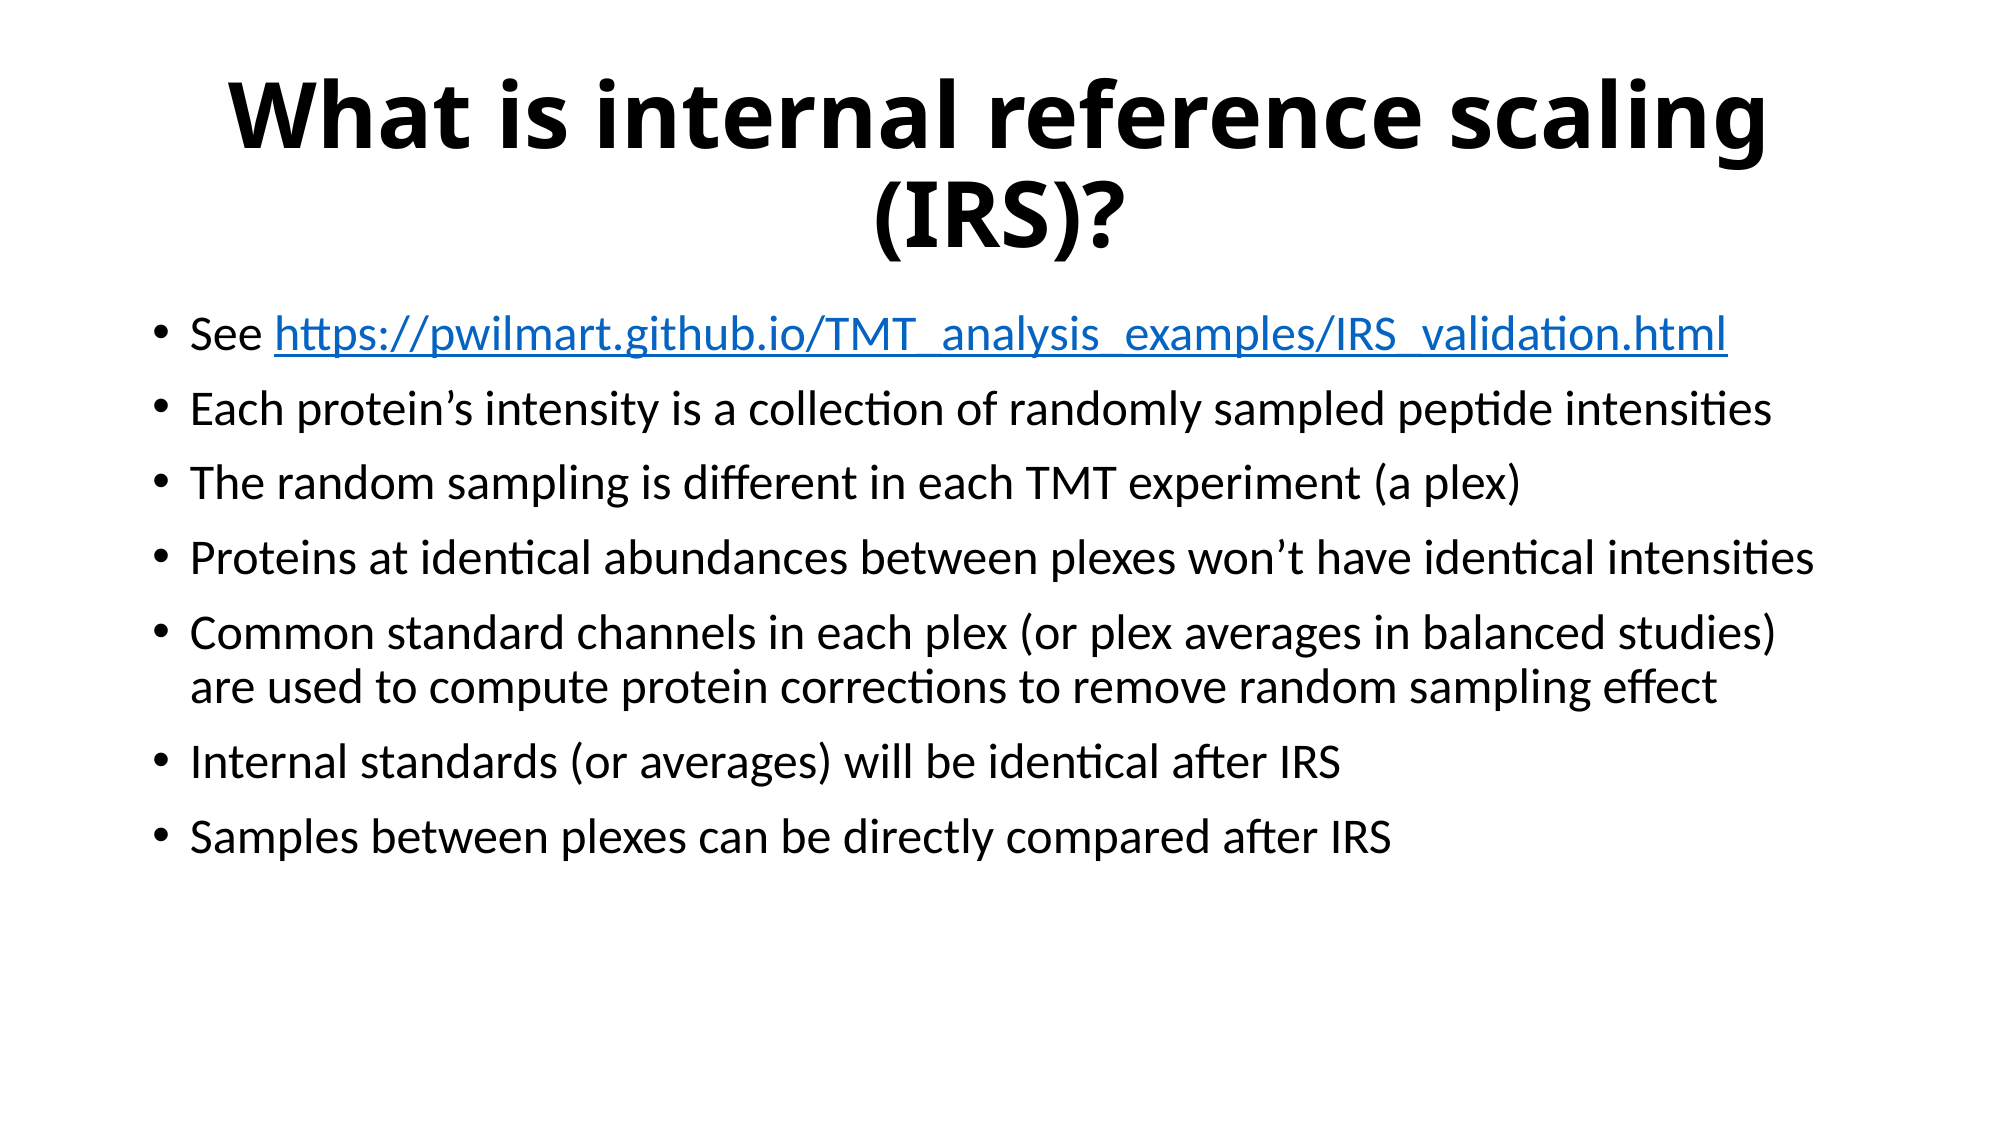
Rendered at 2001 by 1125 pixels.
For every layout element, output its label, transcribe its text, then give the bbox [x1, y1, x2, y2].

title What is internal reference scaling (IRS)? [137, 59, 1863, 278]
list See https://pwilmart.github.io/TMT_analysis_examples/IRS_validation.html Each protein’s intensity is a collection of randomly sampled peptide intensities The random sampling is different in each TMT experiment (a plex) Proteins at identical abundances between plexes won’t have identical intensities Common standard channels in each plex (or plex averages in balanced studies) are used to compute protein corrections to remove random sampling effect Internal standards (or averages) will be identical after IRS Samples between plexes can be directly compared after IRS [137, 299, 1863, 1014]
